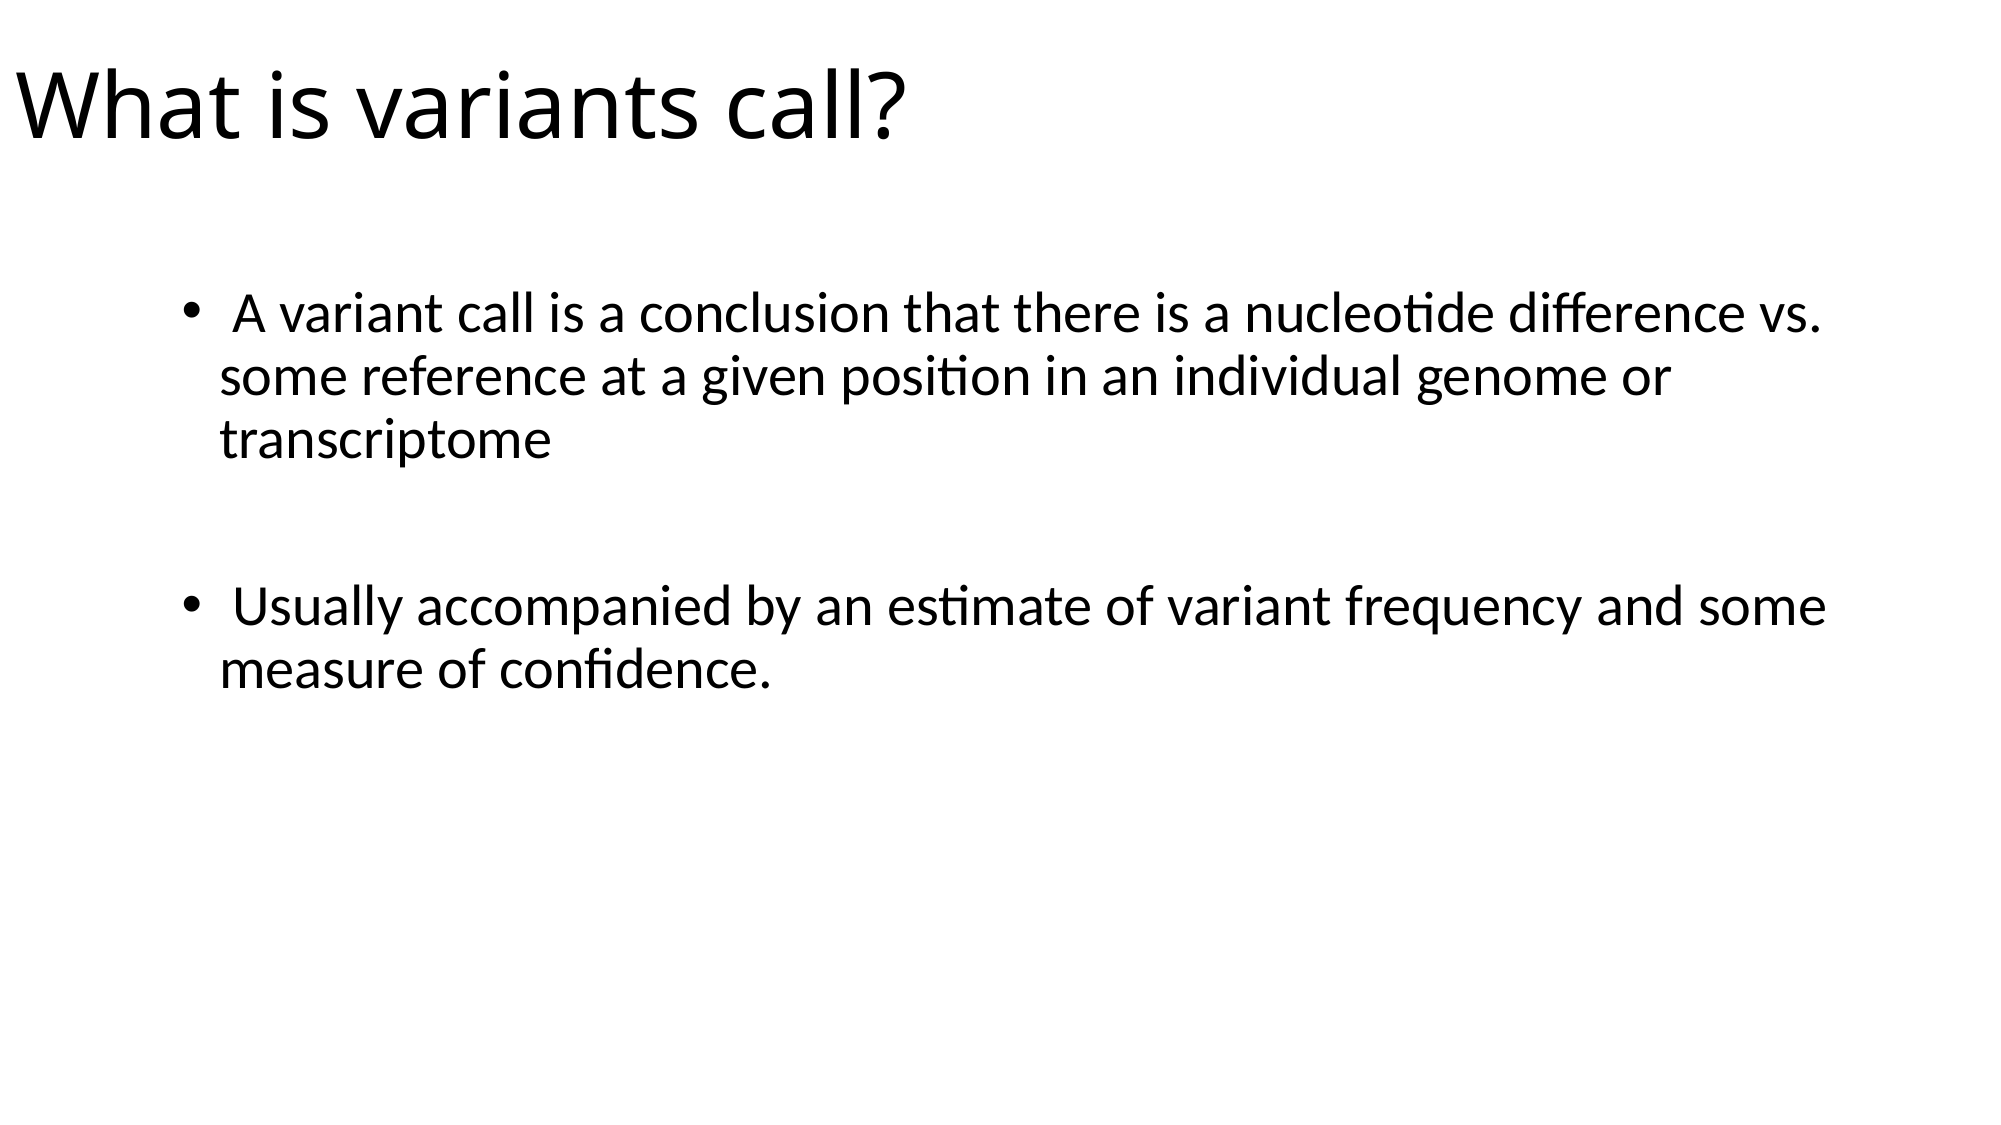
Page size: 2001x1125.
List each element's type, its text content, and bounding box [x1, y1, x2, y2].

title What is variants call? [0, 0, 1725, 218]
list A variant call is a conclusion that there is a nucleotide difference vs. some reference at a given position in an individual genome or transcriptome Usually accompanied by an estimate of variant frequency and some measure of confidence. [166, 274, 1892, 989]
